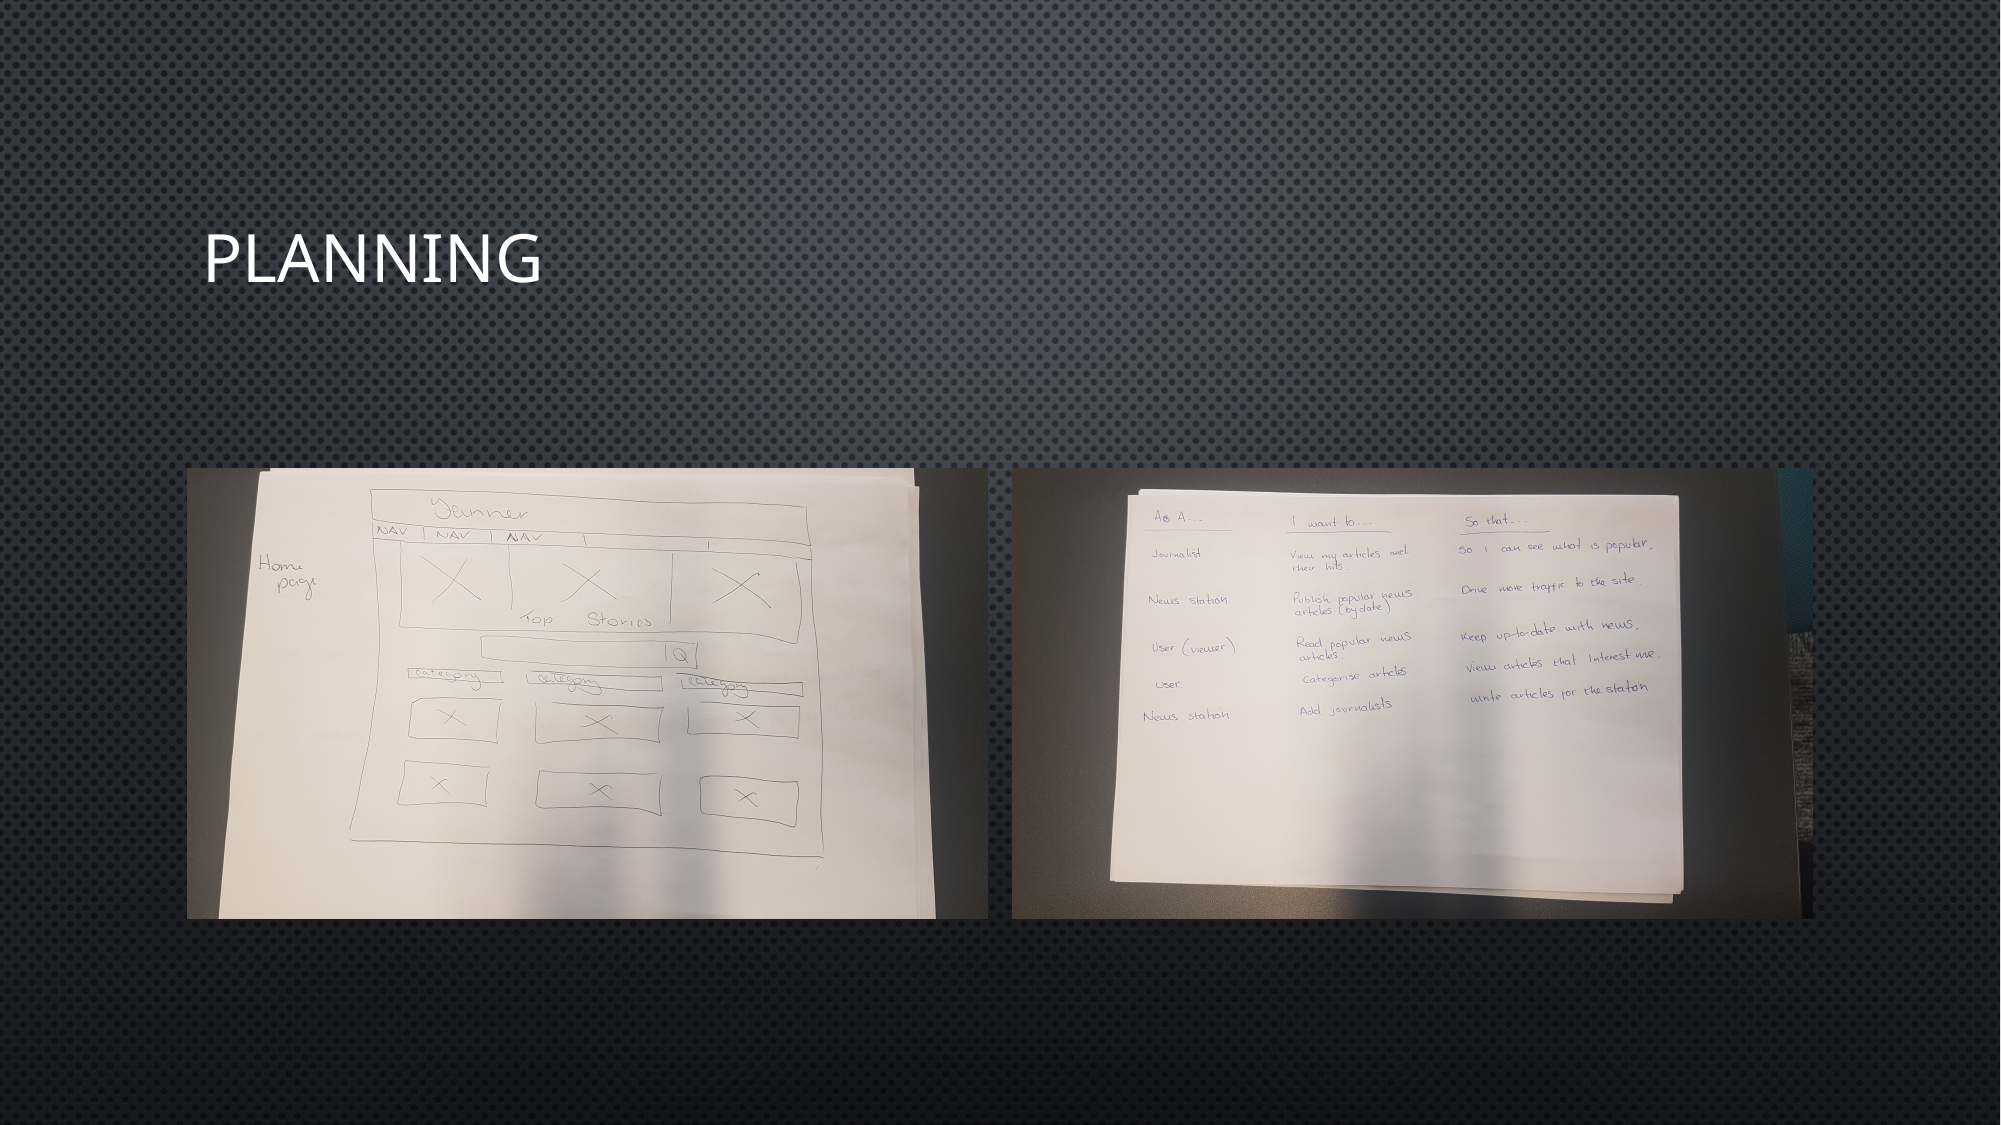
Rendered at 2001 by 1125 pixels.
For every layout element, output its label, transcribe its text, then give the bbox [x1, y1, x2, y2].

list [186, 468, 988, 919]
title Planning [187, 99, 1813, 413]
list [1011, 468, 1813, 919]
